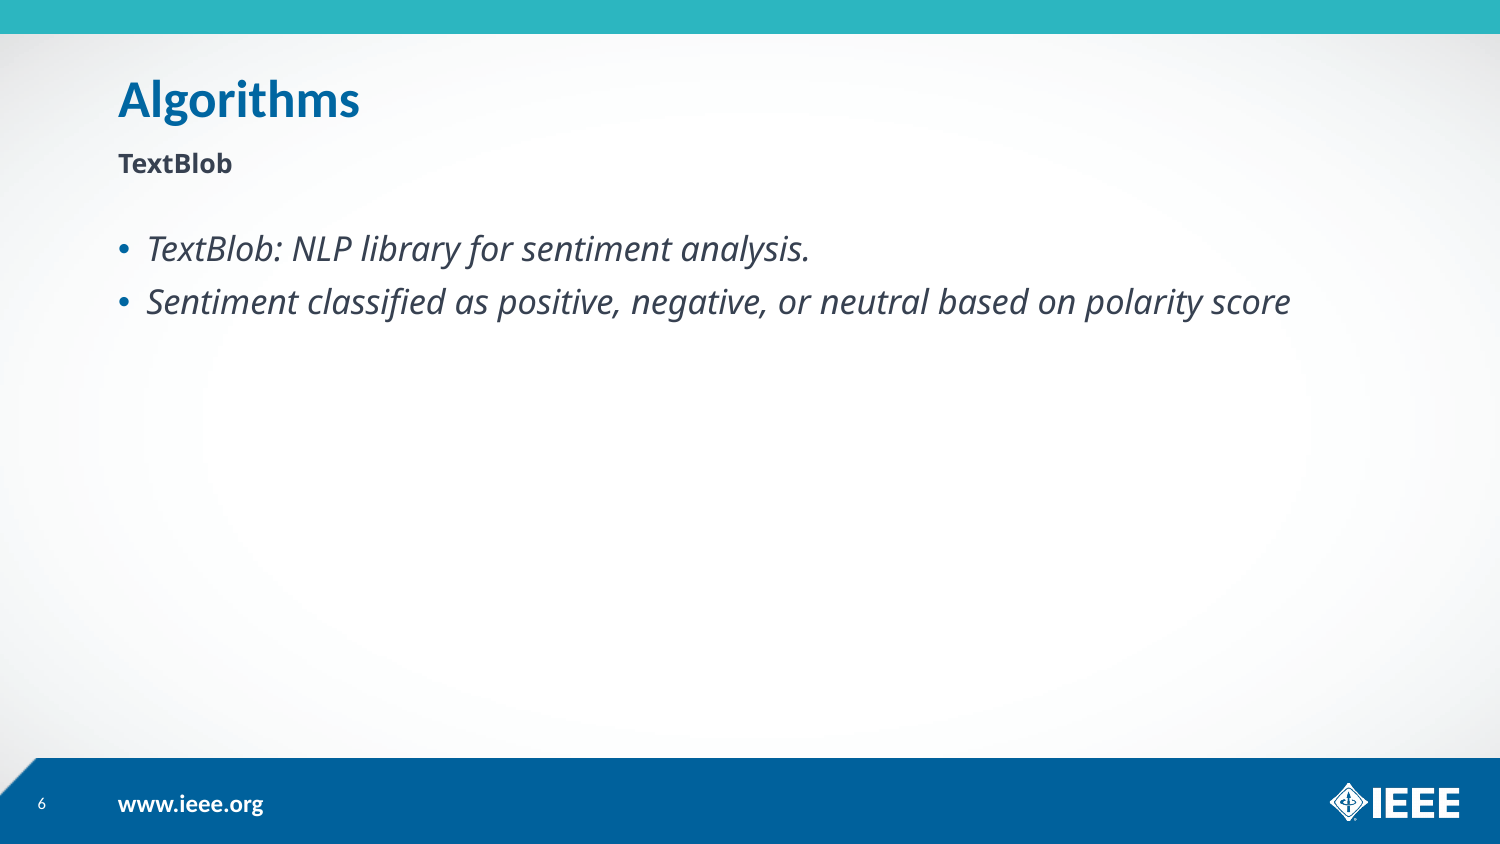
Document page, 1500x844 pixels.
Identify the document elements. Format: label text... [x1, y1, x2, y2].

title Algorithms [103, 68, 1397, 137]
slide_number 6 [22, 775, 93, 830]
list TextBlob: NLP library for sentiment analysis. Sentiment classified as positive, negative, or neutral based on polarity score [103, 224, 1397, 710]
list TextBlob [103, 143, 1397, 188]
